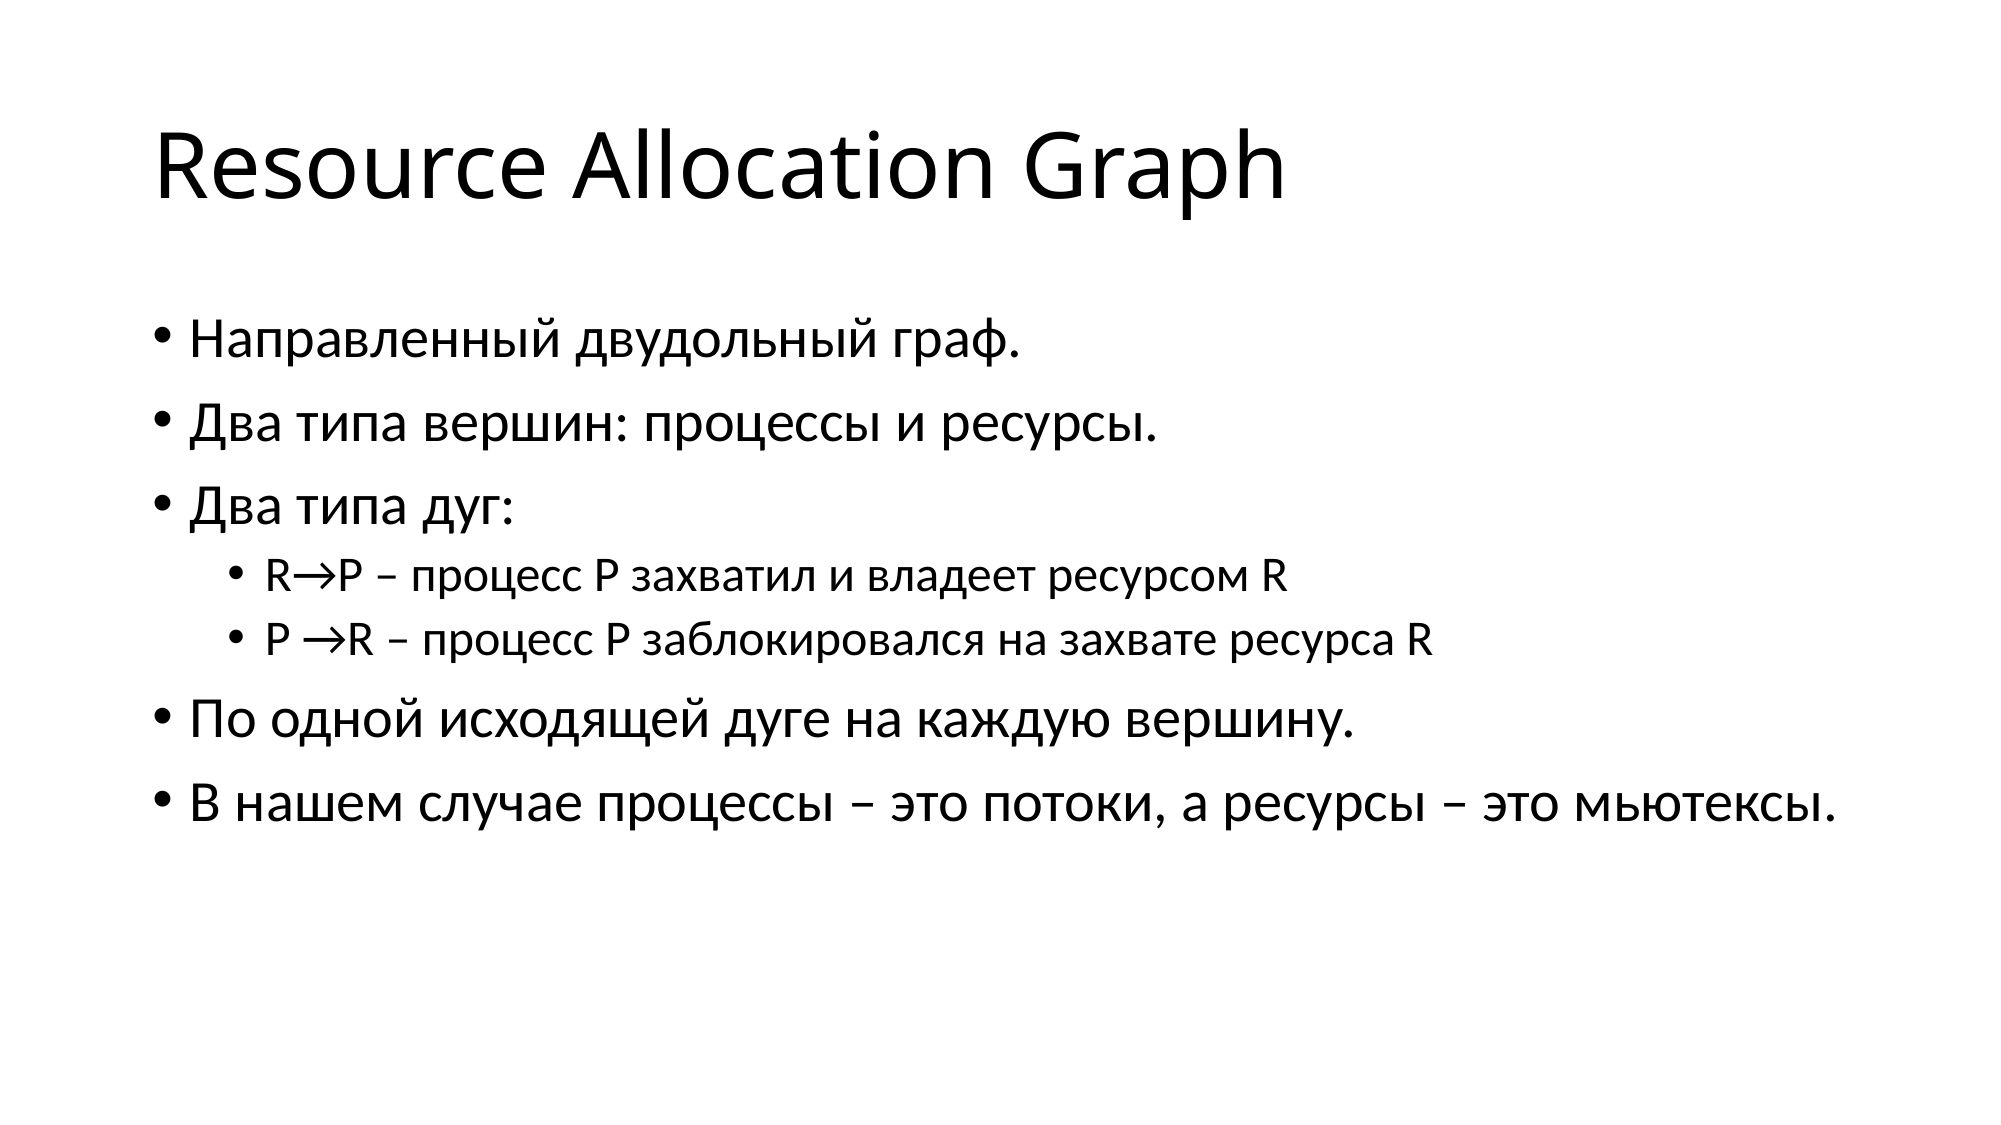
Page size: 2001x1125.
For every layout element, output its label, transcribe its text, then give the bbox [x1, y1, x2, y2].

title Resource Allocation Graph [137, 59, 1863, 278]
list Направленный двудольный граф. Два типа вершин: процессы и ресурсы. Два типа дуг: R→P – процесс P захватил и владеет ресурсом R P →R – процесс P заблокировался на захвате ресурса R По одной исходящей дуге на каждую вершину. В нашем случае процессы – это потоки, а ресурсы – это мьютексы. [137, 299, 1863, 1014]
